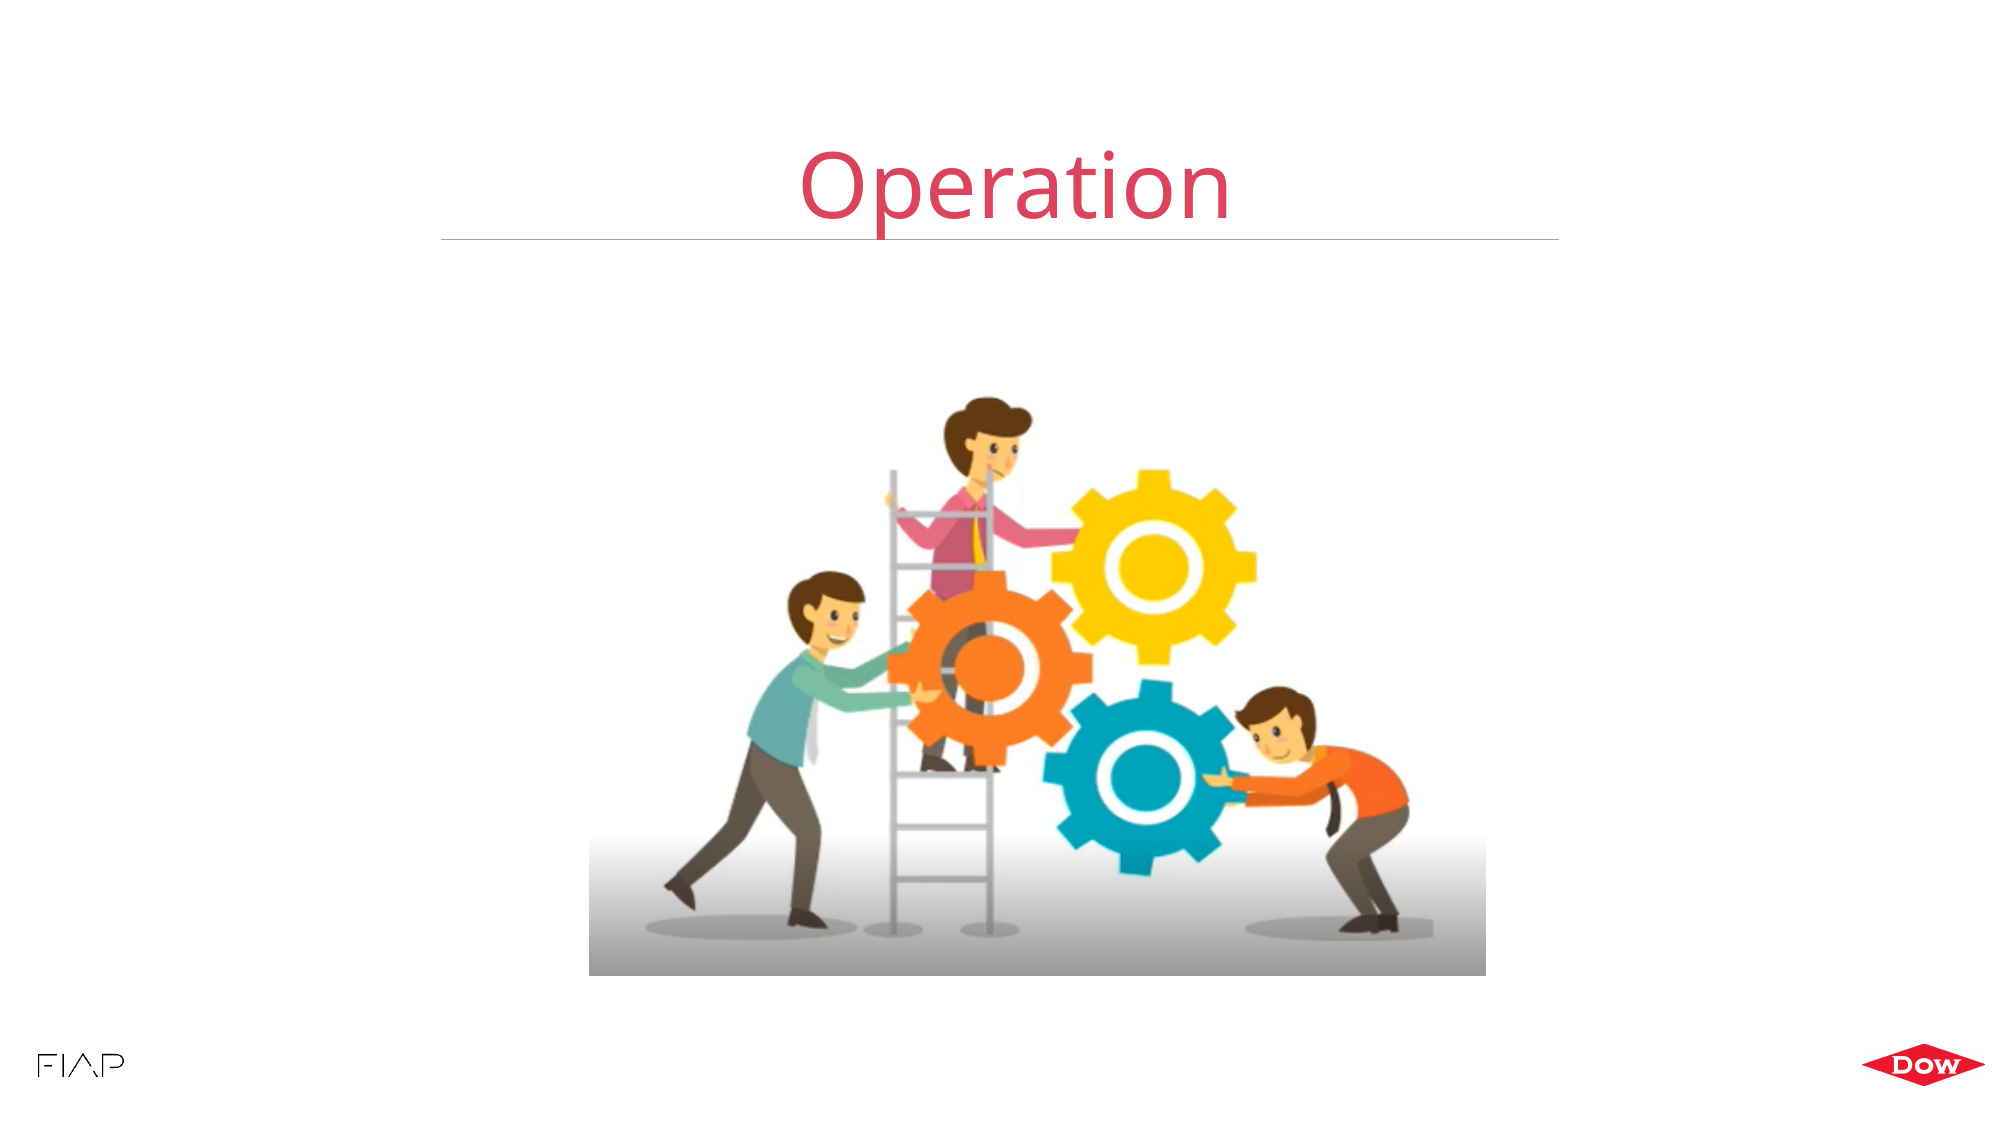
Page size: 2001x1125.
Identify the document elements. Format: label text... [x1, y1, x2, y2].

text_box Operation [48, 119, 1985, 245]
picture [589, 339, 1486, 976]
picture [1862, 1044, 1985, 1086]
picture [23, 1022, 138, 1108]
